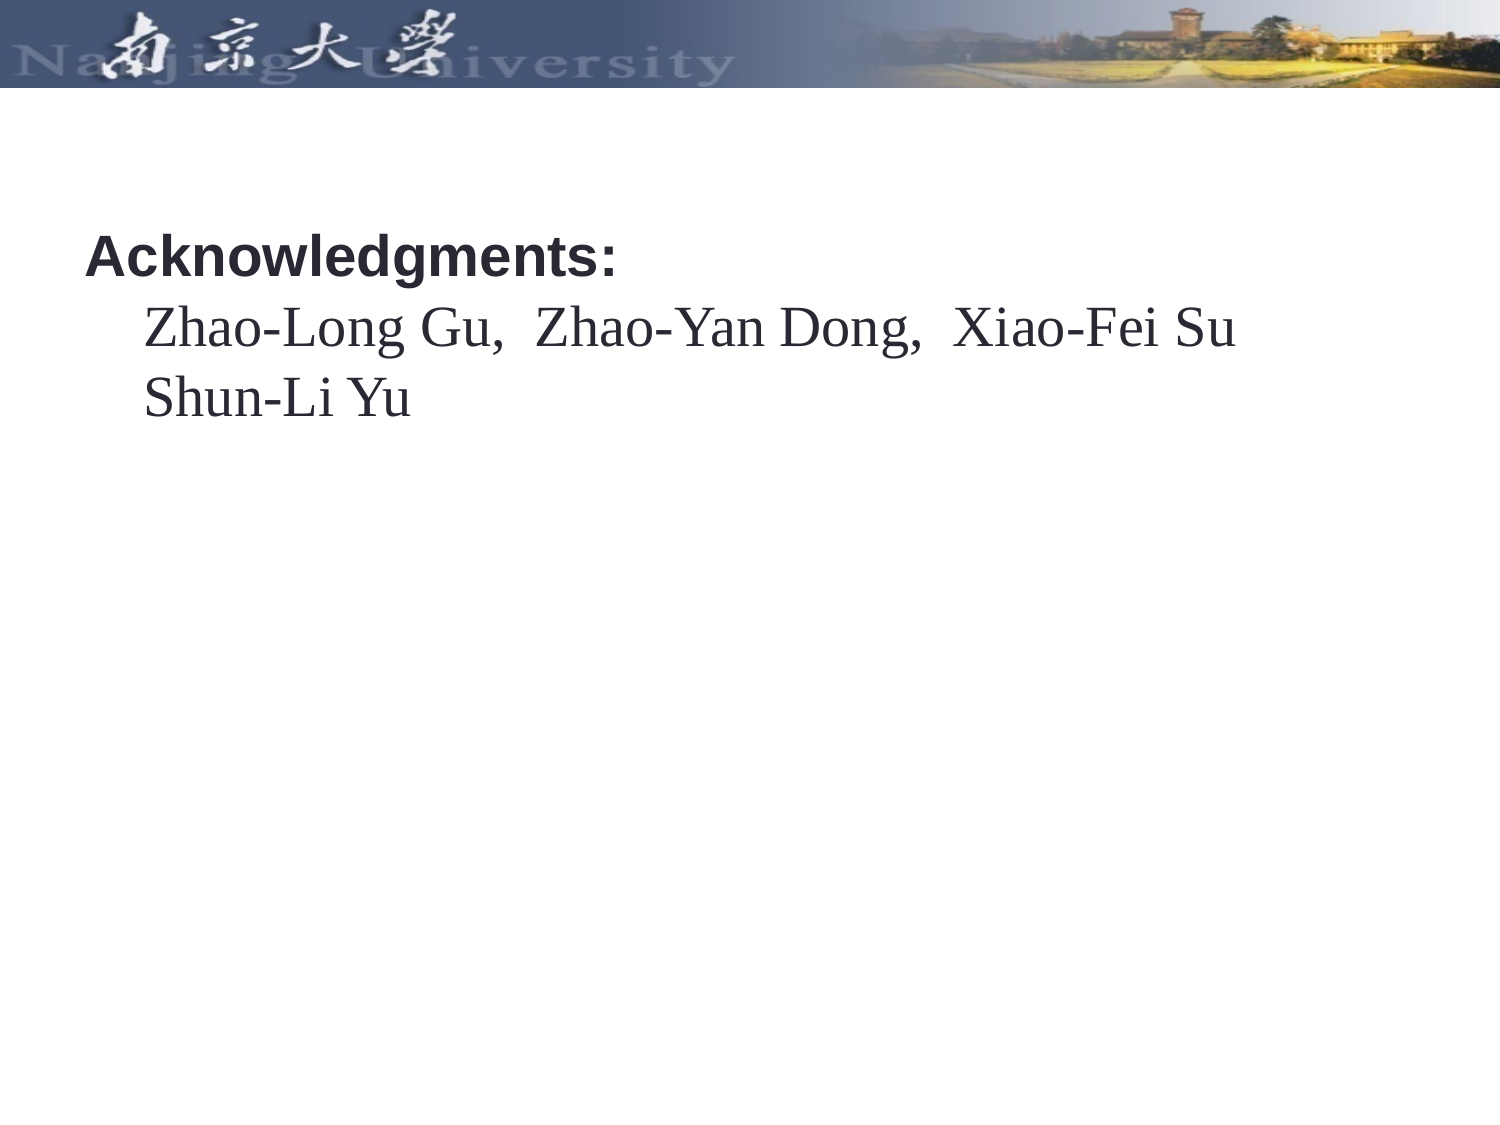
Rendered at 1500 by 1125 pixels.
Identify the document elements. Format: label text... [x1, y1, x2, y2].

text_box Acknowledgments: Zhao-Long Gu, Zhao-Yan Dong, Xiao-Fei Su Shun-Li Yu [70, 210, 1465, 506]
picture [0, 0, 1500, 88]
